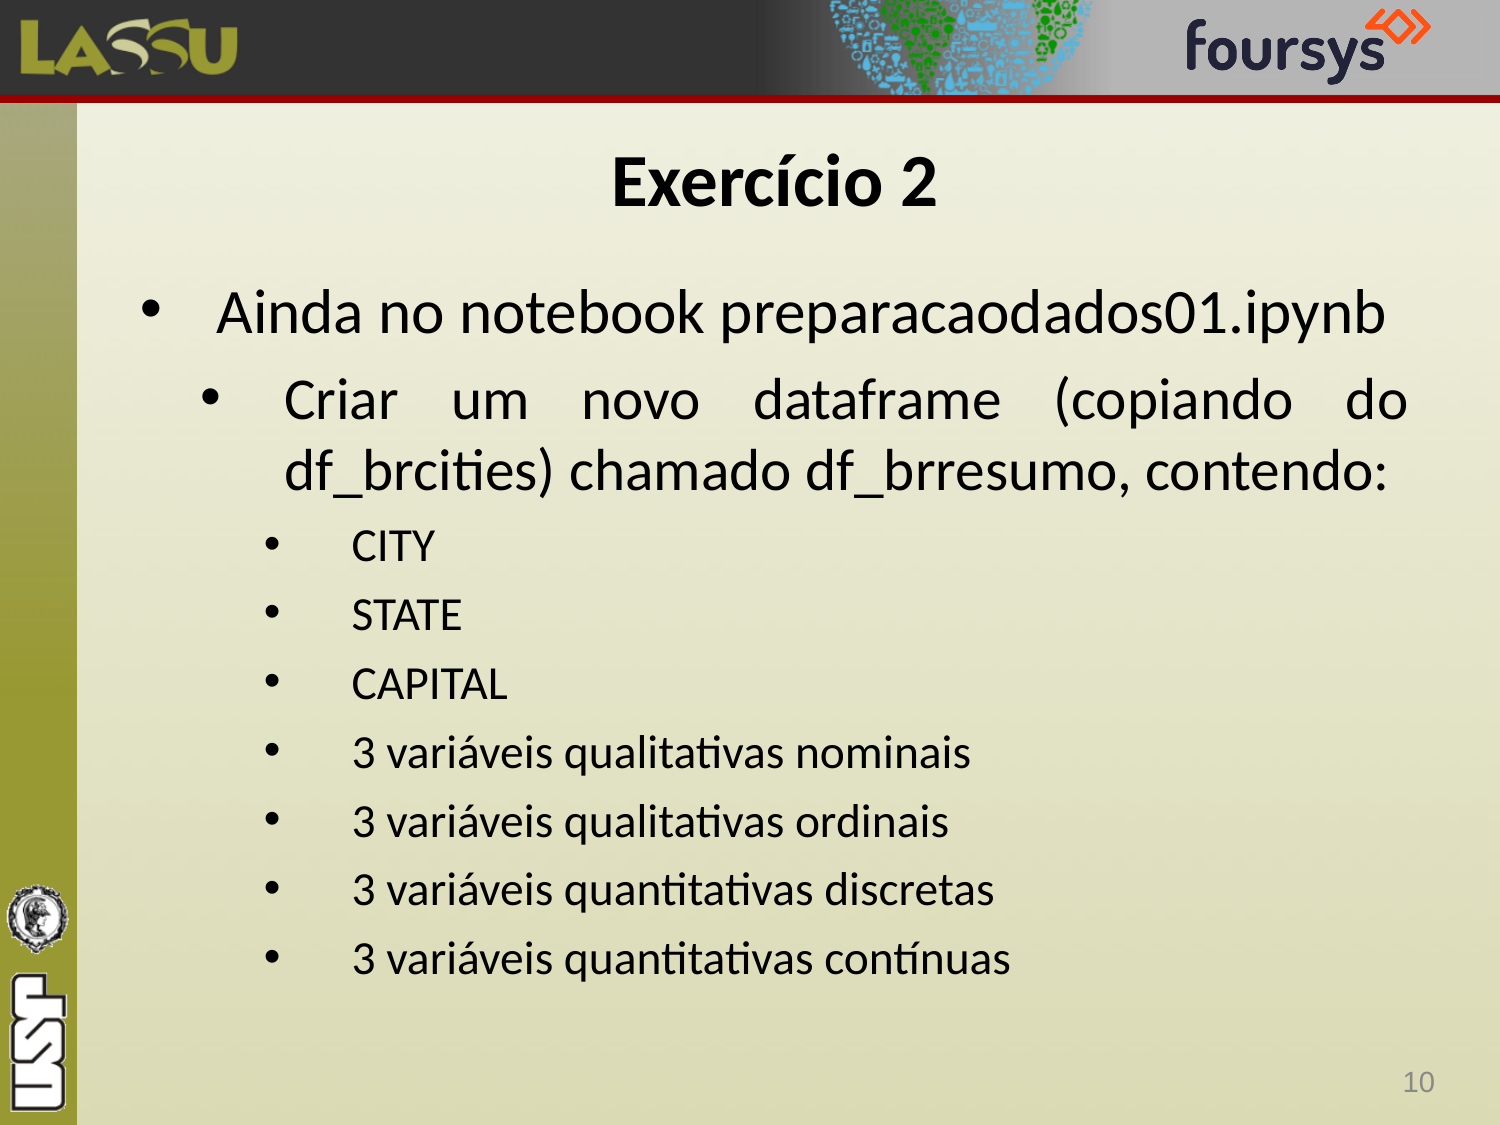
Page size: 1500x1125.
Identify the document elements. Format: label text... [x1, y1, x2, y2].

list Ainda no notebook preparacaodados01.ipynb Criar um novo dataframe (copiando do df_brcities) chamado df_brresumo, contendo: CITY STATE CAPITAL 3 variáveis qualitativas nominais 3 variáveis qualitativas ordinais 3 variáveis quantitativas discretas 3 variáveis quantitativas contínuas [125, 262, 1425, 1005]
slide_number 10 [1099, 1055, 1451, 1106]
picture [0, 0, 1500, 1125]
title Exercício 2 [125, 120, 1425, 233]
